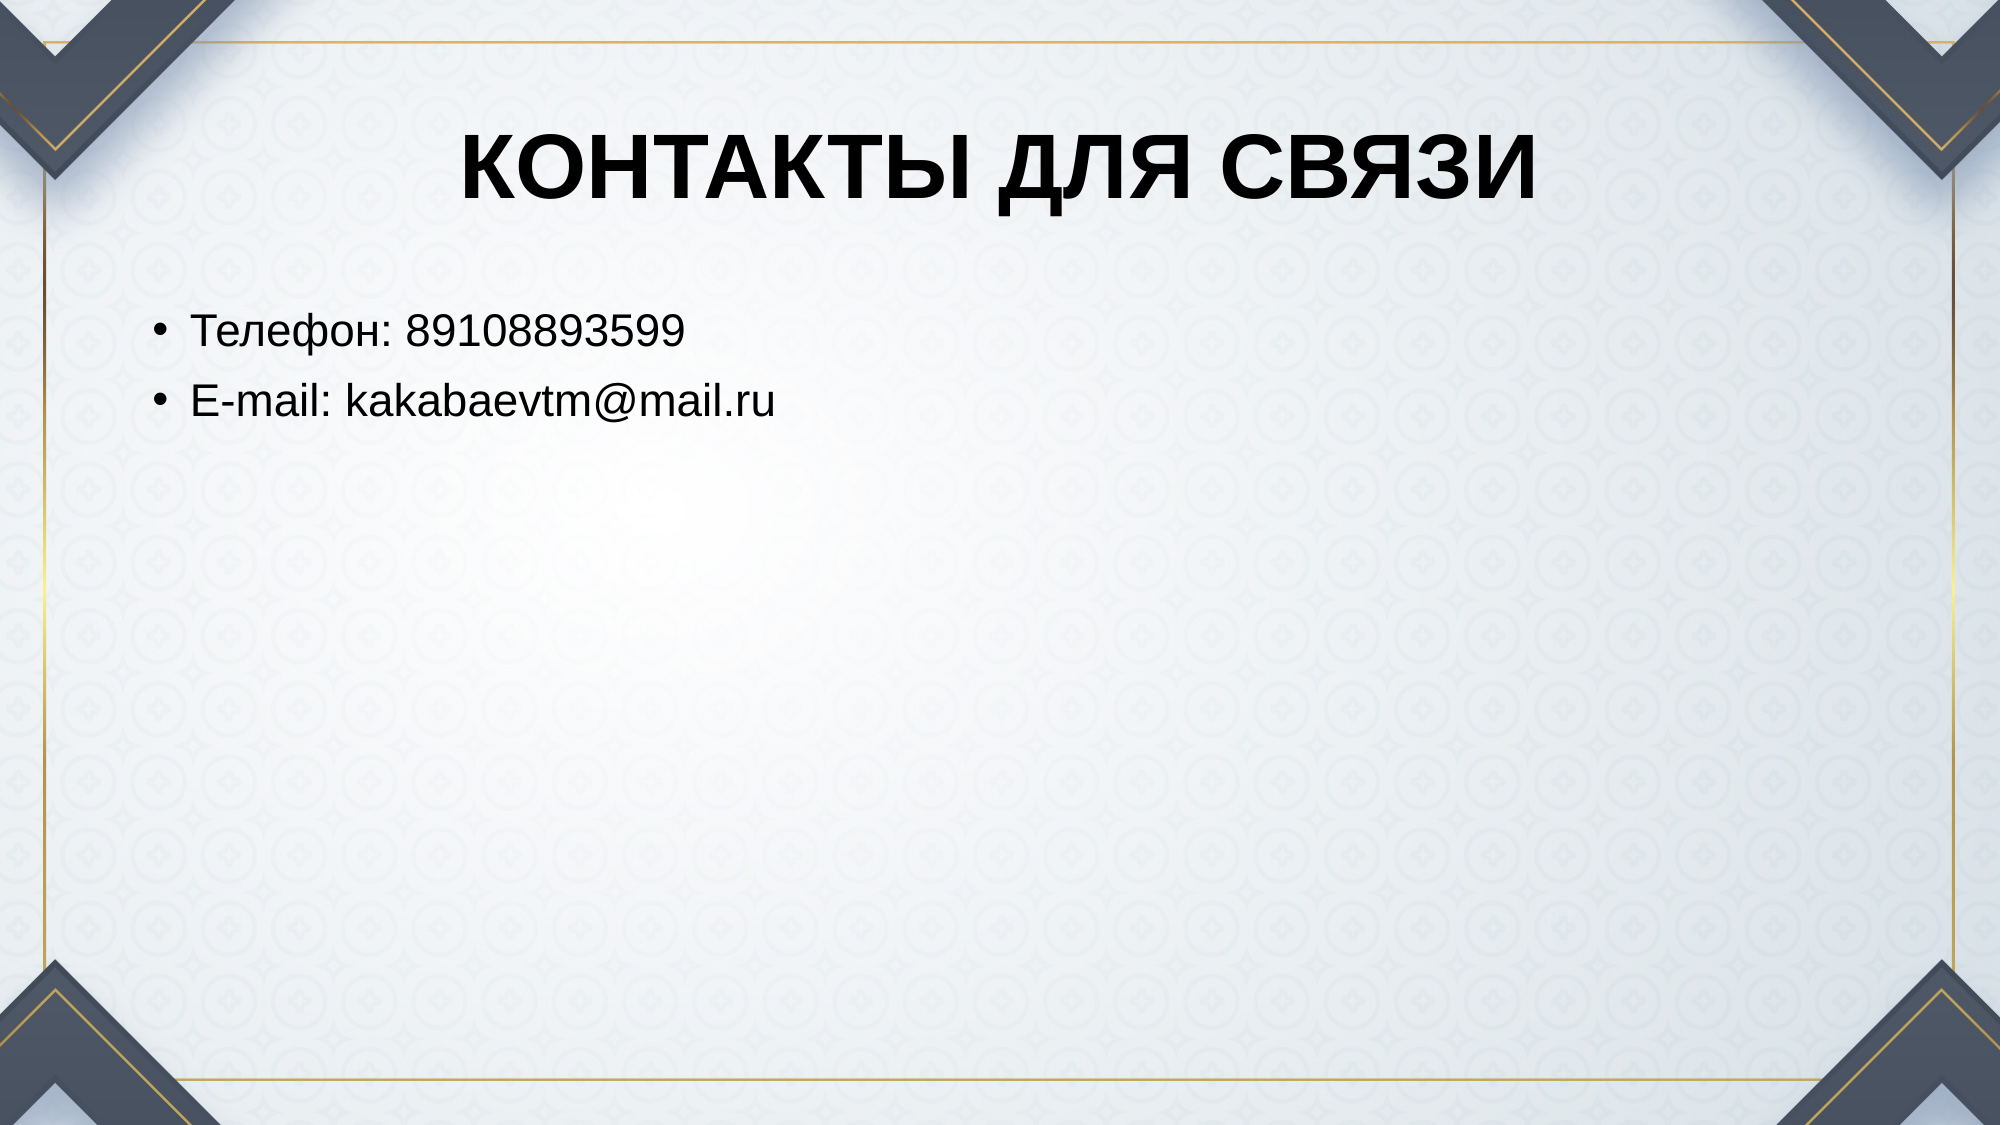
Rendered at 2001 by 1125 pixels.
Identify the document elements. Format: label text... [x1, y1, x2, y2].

picture [0, 0, 2000, 1125]
list Телефон: 89108893599 E-mail: kakabaevtm@mail.ru [137, 299, 1863, 1014]
title КОНТАКТЫ ДЛЯ СВЯЗИ [137, 59, 1863, 278]
